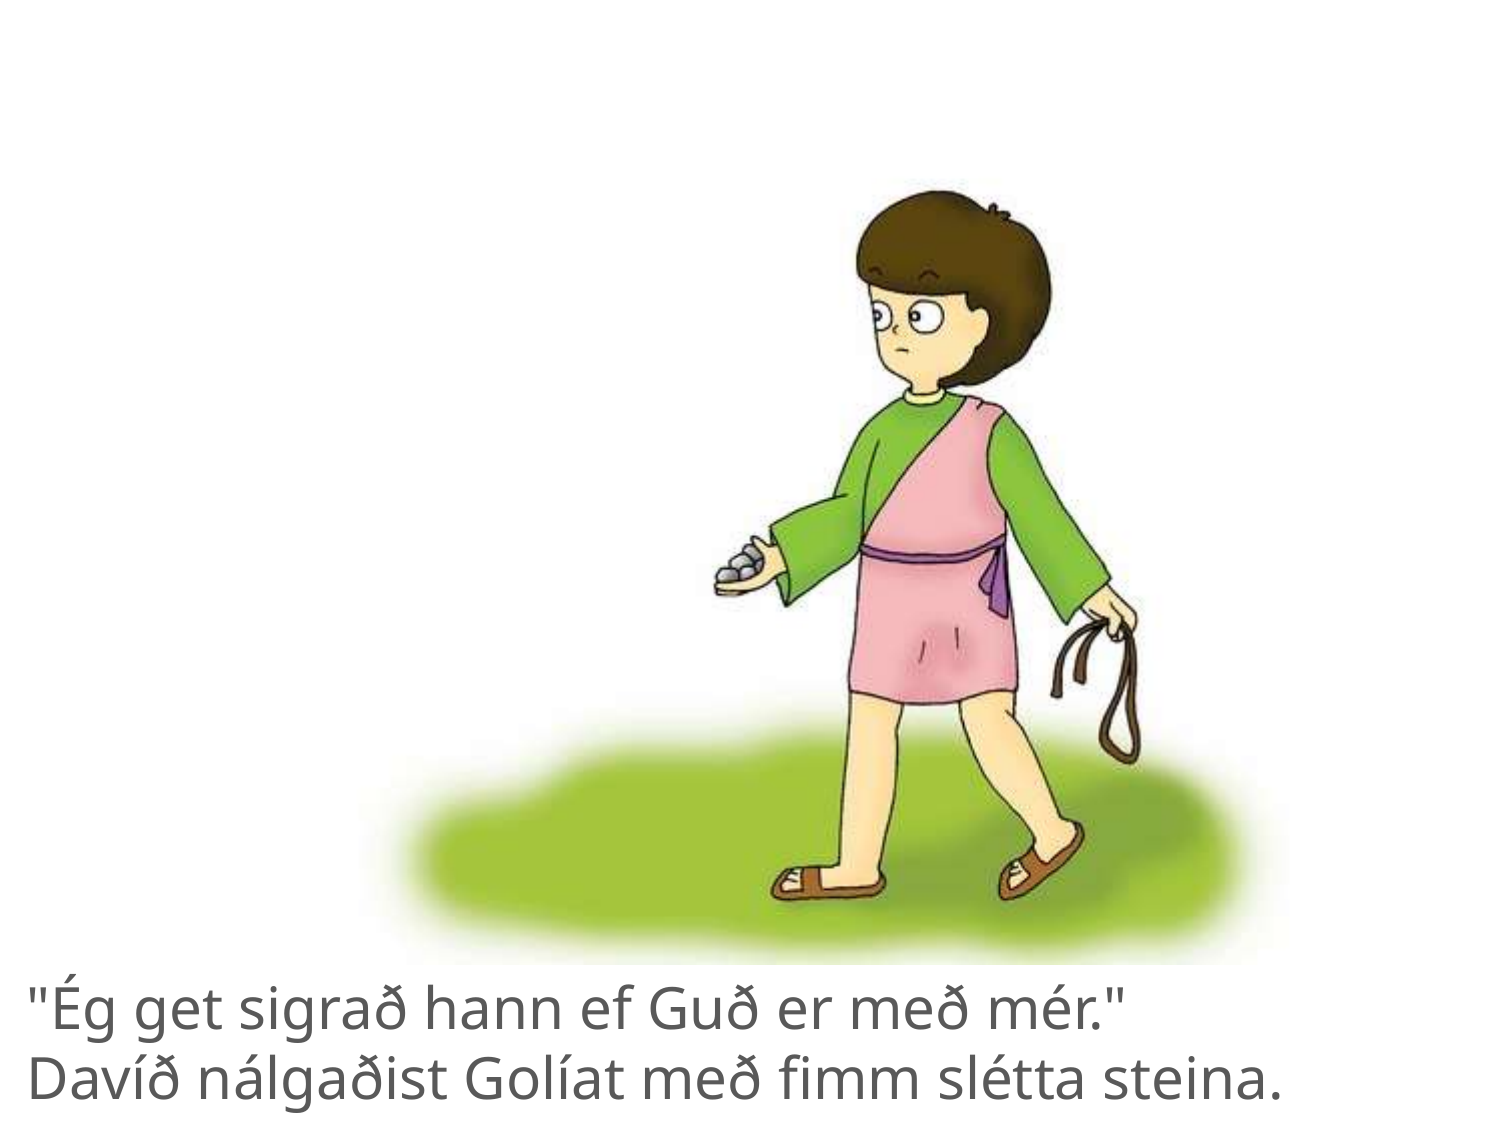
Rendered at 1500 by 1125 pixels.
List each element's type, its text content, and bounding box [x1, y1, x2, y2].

picture [103, 18, 1407, 965]
text_box "Ég get sigrað hann ef Guð er með mér." Davíð nálgaðist Golíat með fimm slétta steina. [11, 964, 1498, 1119]
